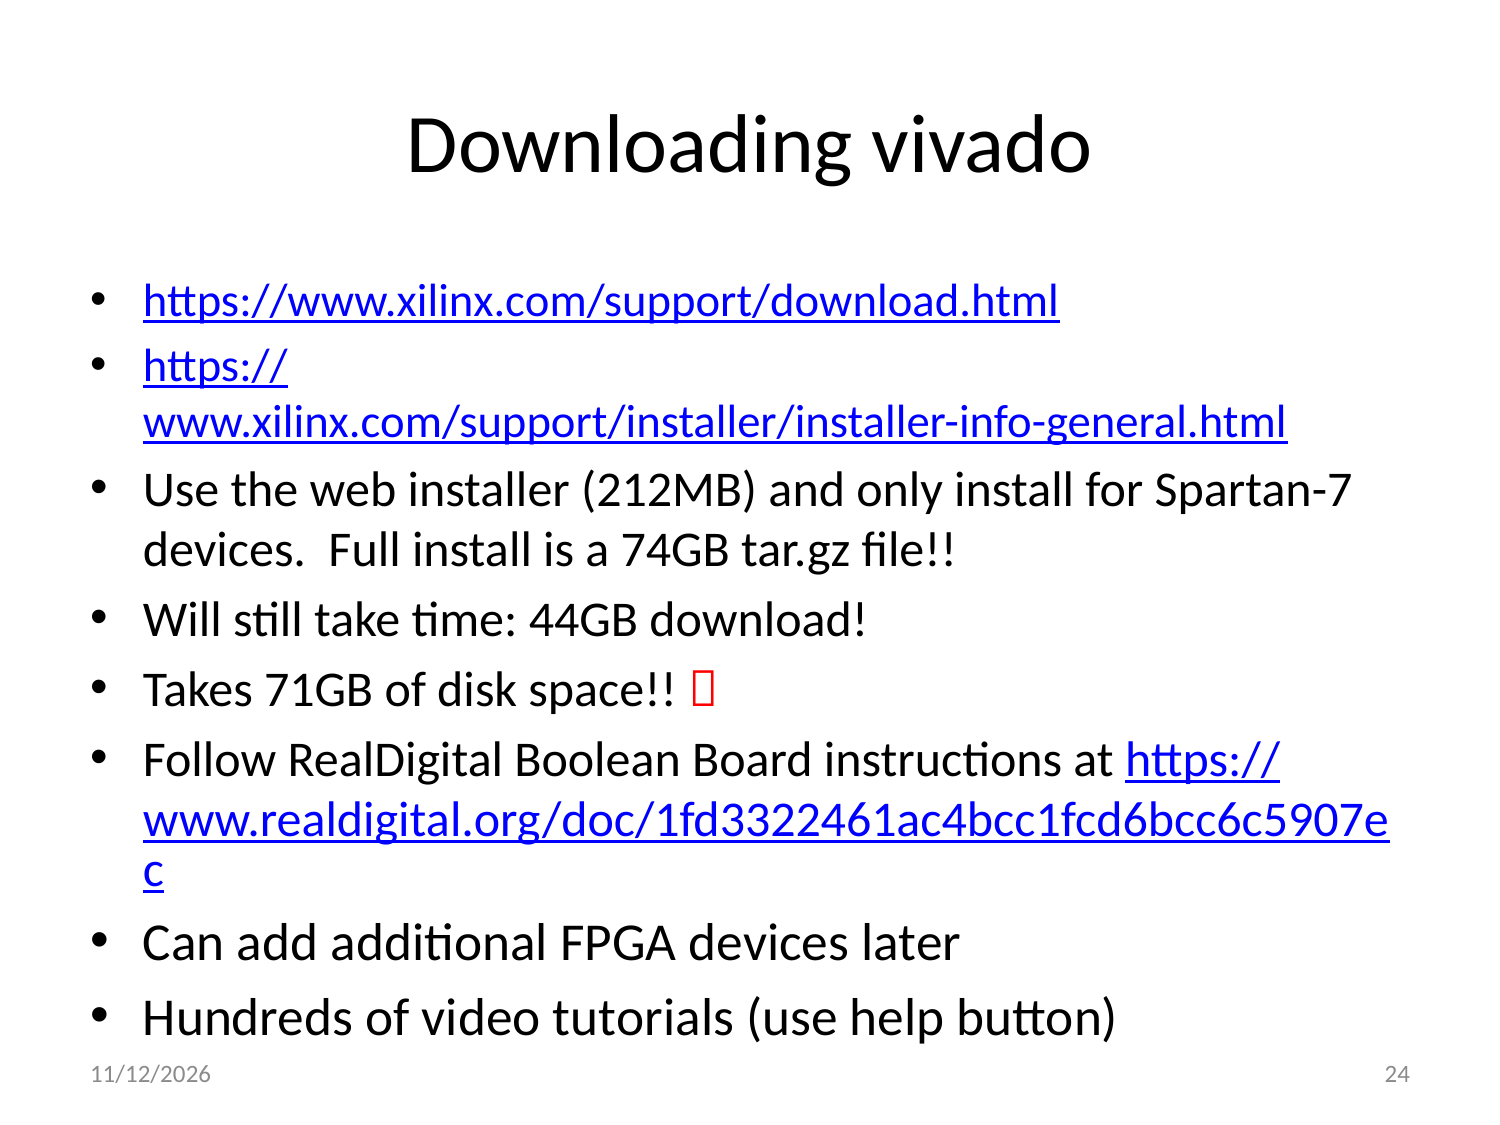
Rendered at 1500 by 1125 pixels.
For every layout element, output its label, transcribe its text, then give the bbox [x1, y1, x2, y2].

list https://www.xilinx.com/support/download.html https://www.xilinx.com/support/installer/installer-info-general.html Use the web installer (212MB) and only install for Spartan-7 devices. Full install is a 74GB tar.gz file!! Will still take time: 44GB download! Takes 71GB of disk space!!  Follow RealDigital Boolean Board instructions at https://www.realdigital.org/doc/1fd3322461ac4bcc1fcd6bcc6c5907ec Can add additional FPGA devices later Hundreds of video tutorials (use help button) [75, 262, 1425, 1005]
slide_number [75, 1042, 425, 1103]
slide_number 24 [1074, 1042, 1425, 1103]
title Downloading vivado [75, 45, 1425, 233]
